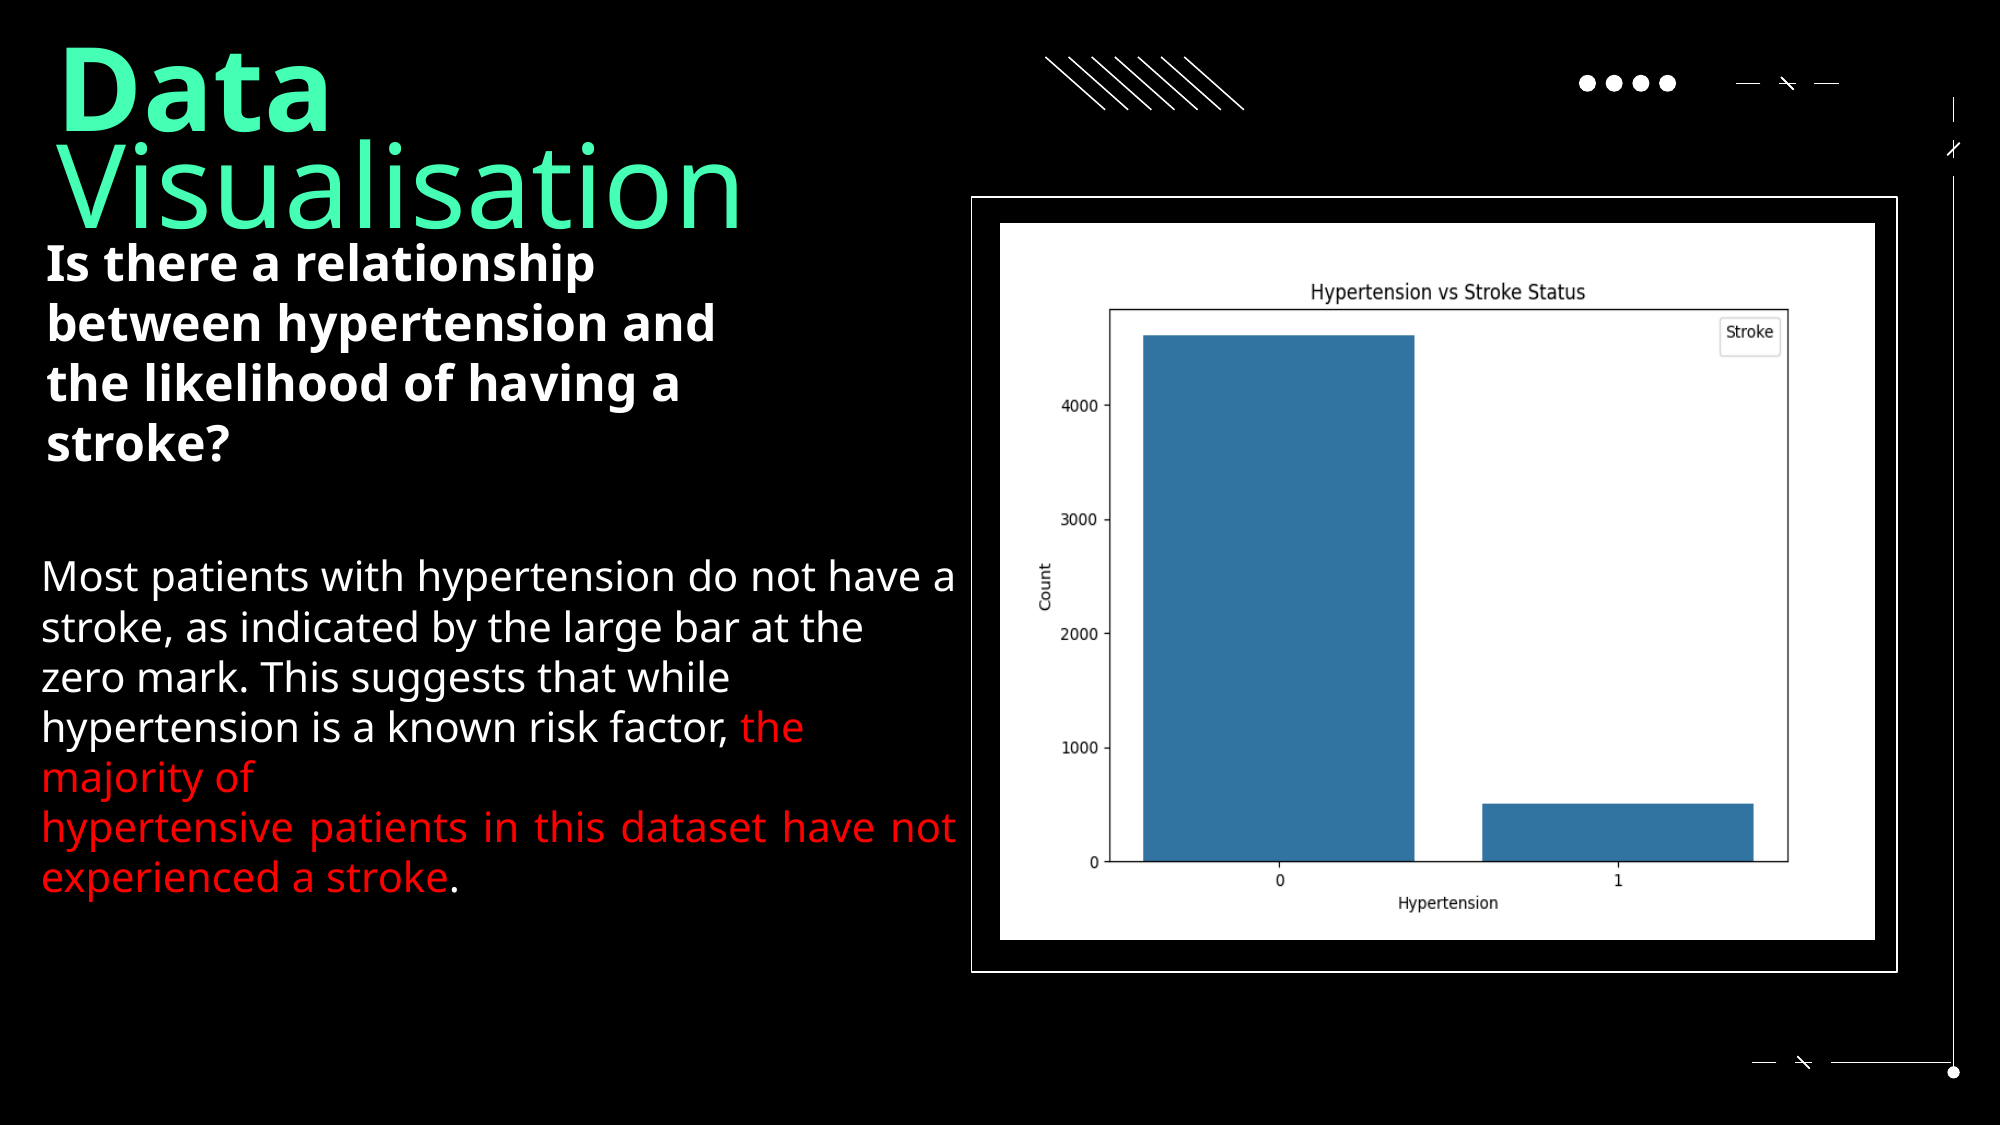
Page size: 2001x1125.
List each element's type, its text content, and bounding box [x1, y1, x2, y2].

title Data Visualisation [36, 40, 979, 261]
text_box Most patients with hypertension do not have a stroke, as indicated by the large bar at the zero mark. This suggests that while hypertension is a known risk factor, the majority of hypertensive patients in this dataset have not experienced a stroke. [26, 542, 972, 908]
picture [1000, 223, 1875, 940]
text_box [1579, 71, 1840, 96]
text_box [1045, 56, 1244, 110]
text_box [971, 196, 1897, 972]
list Is there a relationship between hypertension and the likelihood of having a stroke? [26, 271, 818, 432]
